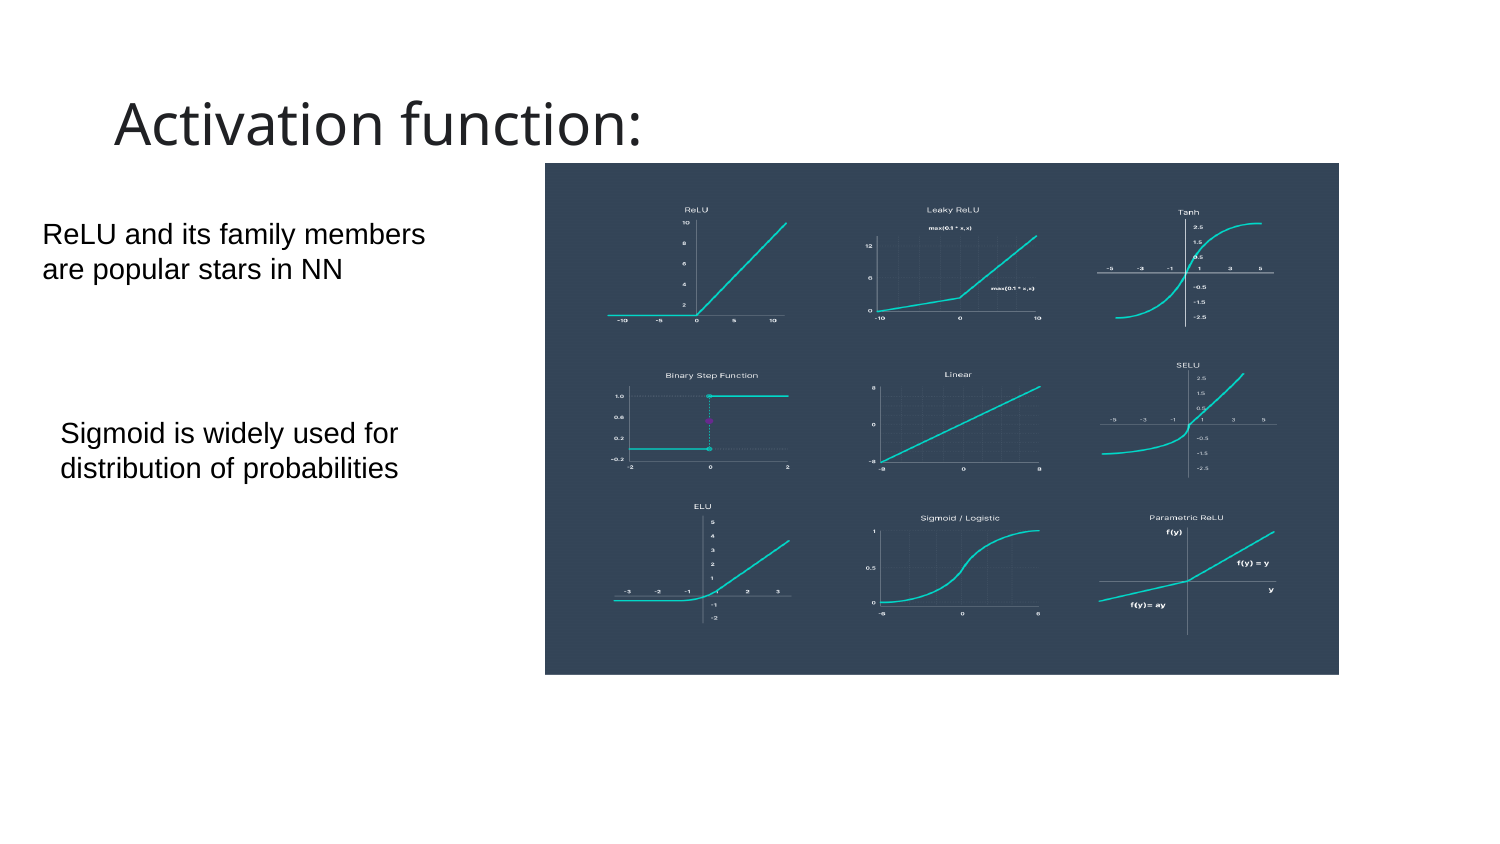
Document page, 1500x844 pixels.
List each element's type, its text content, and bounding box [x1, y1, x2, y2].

title Activation function: [103, 44, 1397, 208]
text_box Sigmoid is widely used for distribution of probabilities [45, 406, 488, 492]
picture [545, 163, 1340, 675]
text_box ReLU and its family members are popular stars in NN [27, 207, 488, 293]
